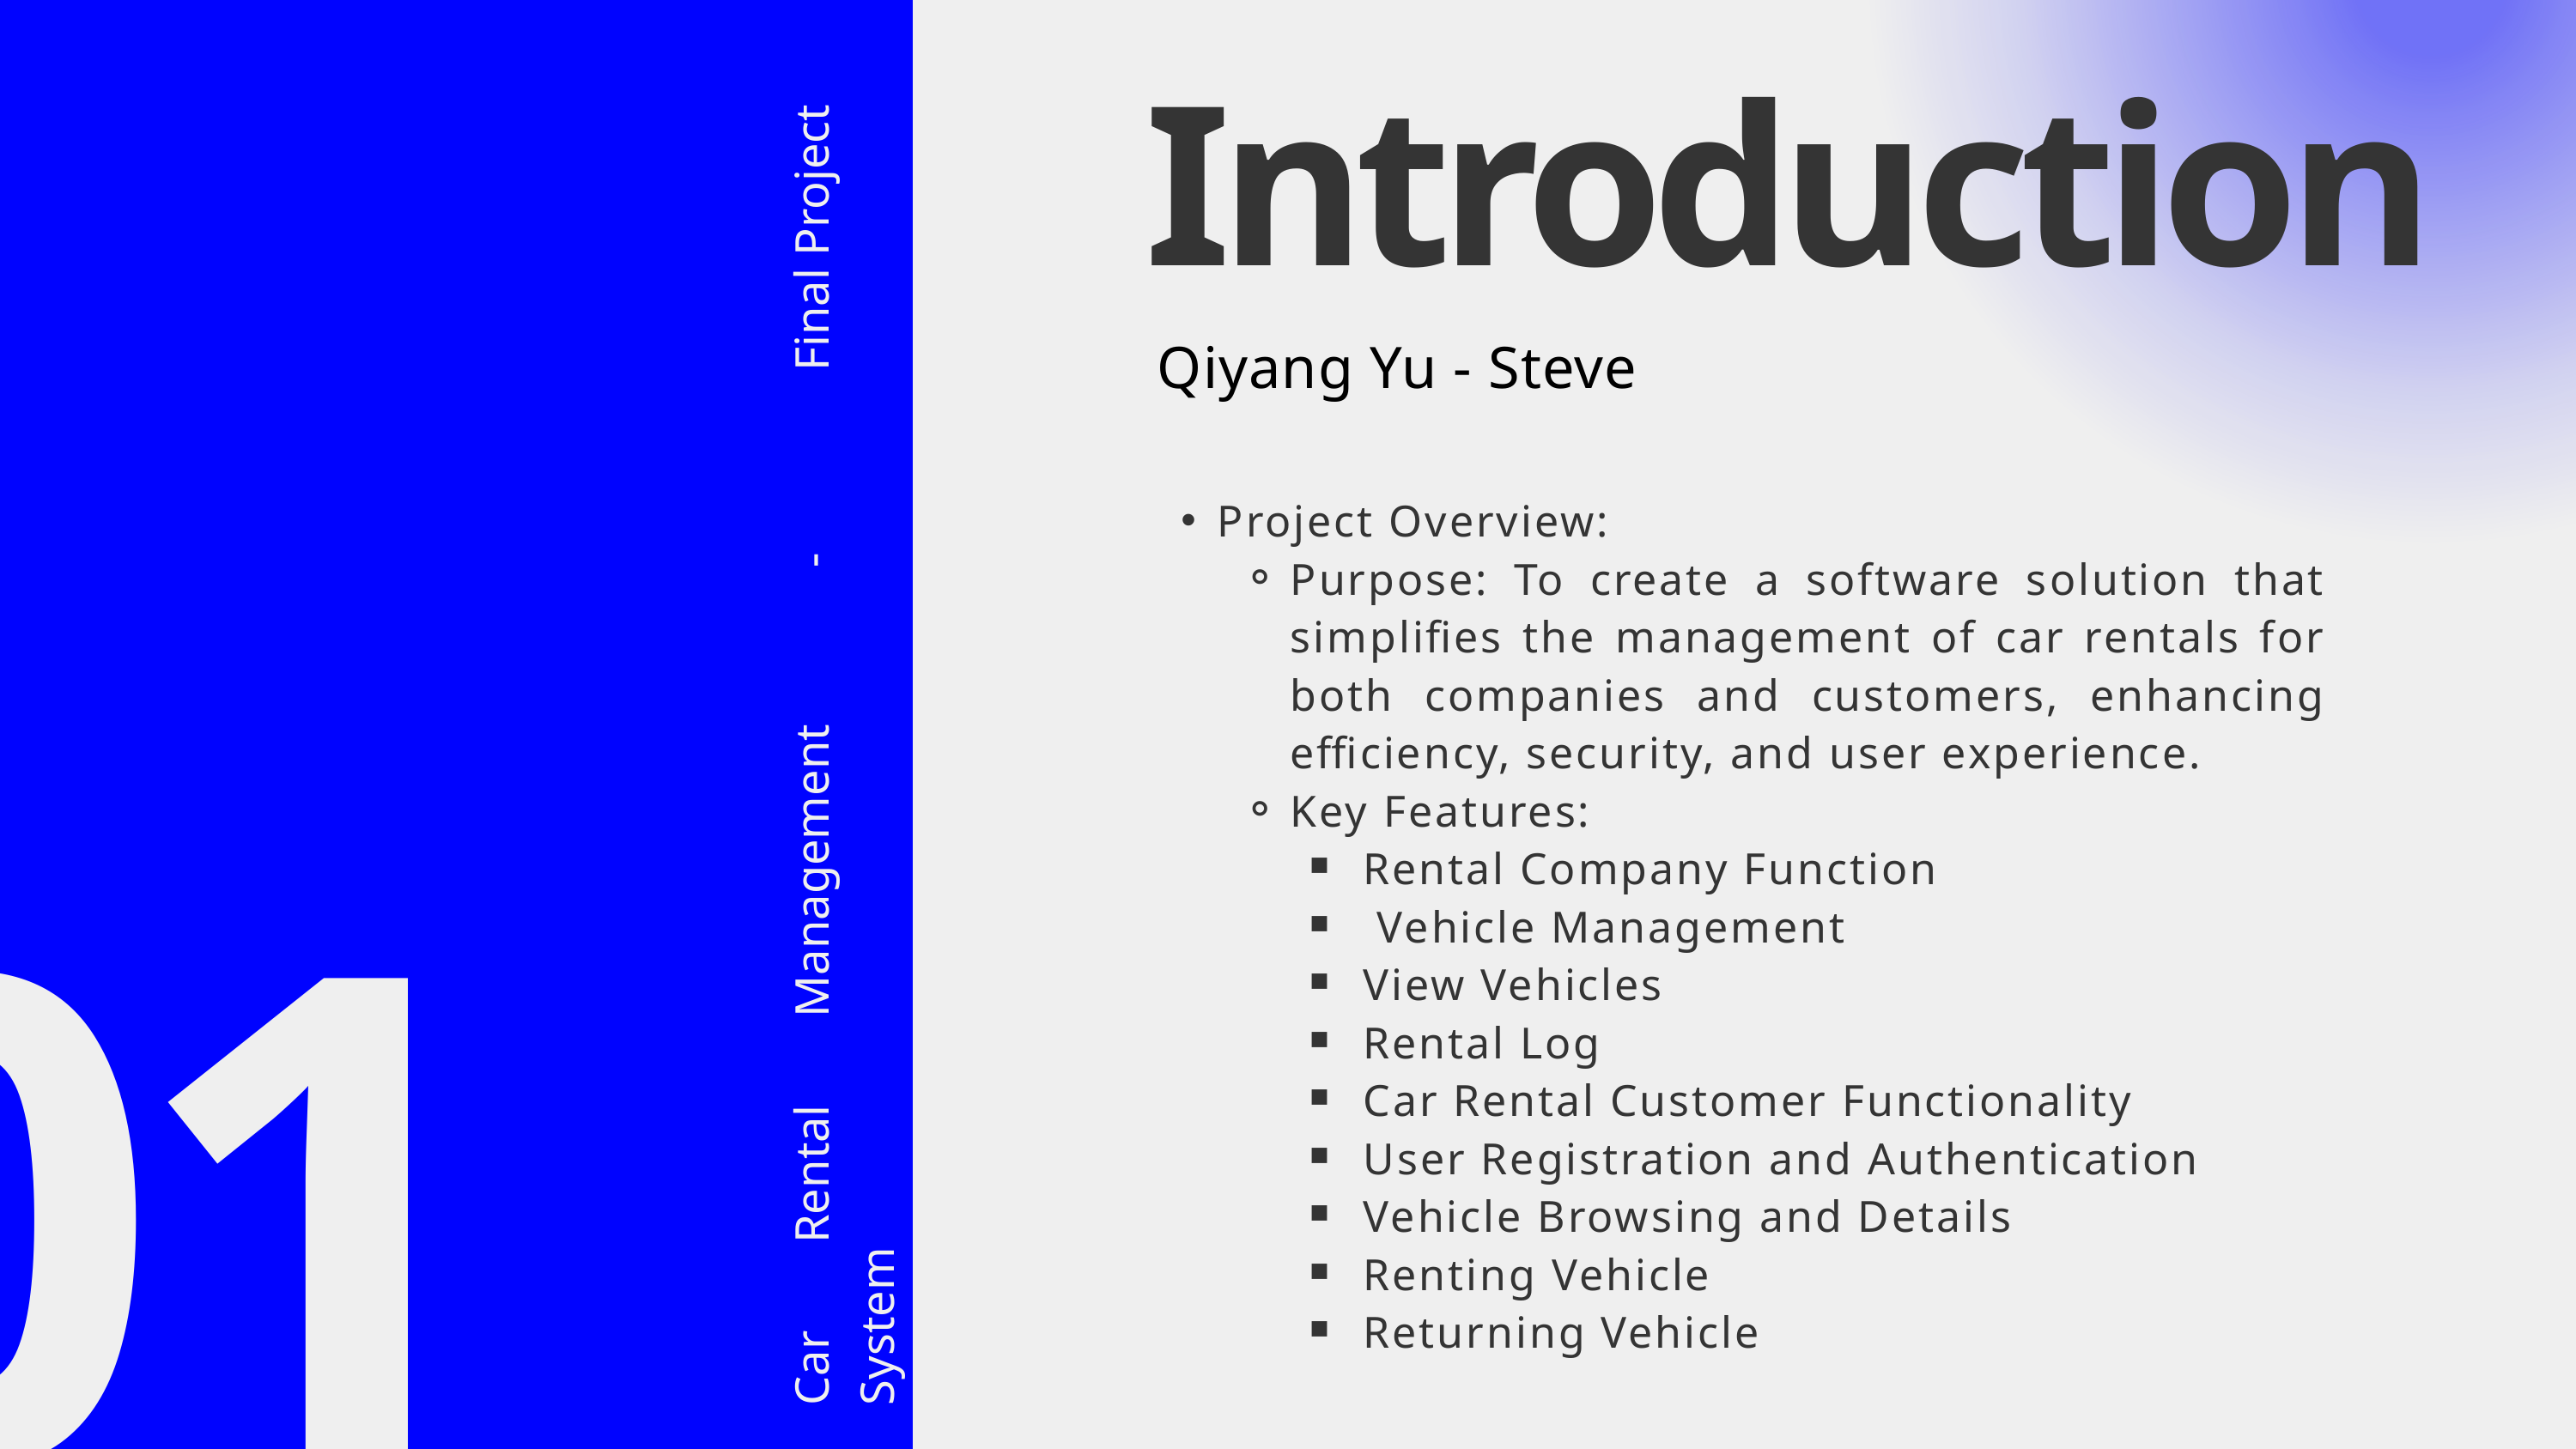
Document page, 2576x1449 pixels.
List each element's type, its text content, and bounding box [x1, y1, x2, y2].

text_box Qiyang Yu - Steve [1145, 324, 1908, 407]
text_box Project Overview: Purpose: To create a software solution that simplifies the management of car rentals for both companies and customers, enhancing efficiency, security, and user experience. Key Features: Rental Company Function Vehicle Management View Vehicles Rental Log Car Rental Customer Functionality User Registration and Authentication Vehicle Browsing and Details Renting Vehicle Returning Vehicle [1144, 488, 2328, 1416]
text_box [1868, 0, 2576, 544]
text_box Introduction [1145, 101, 2520, 311]
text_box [0, 0, 914, 1449]
